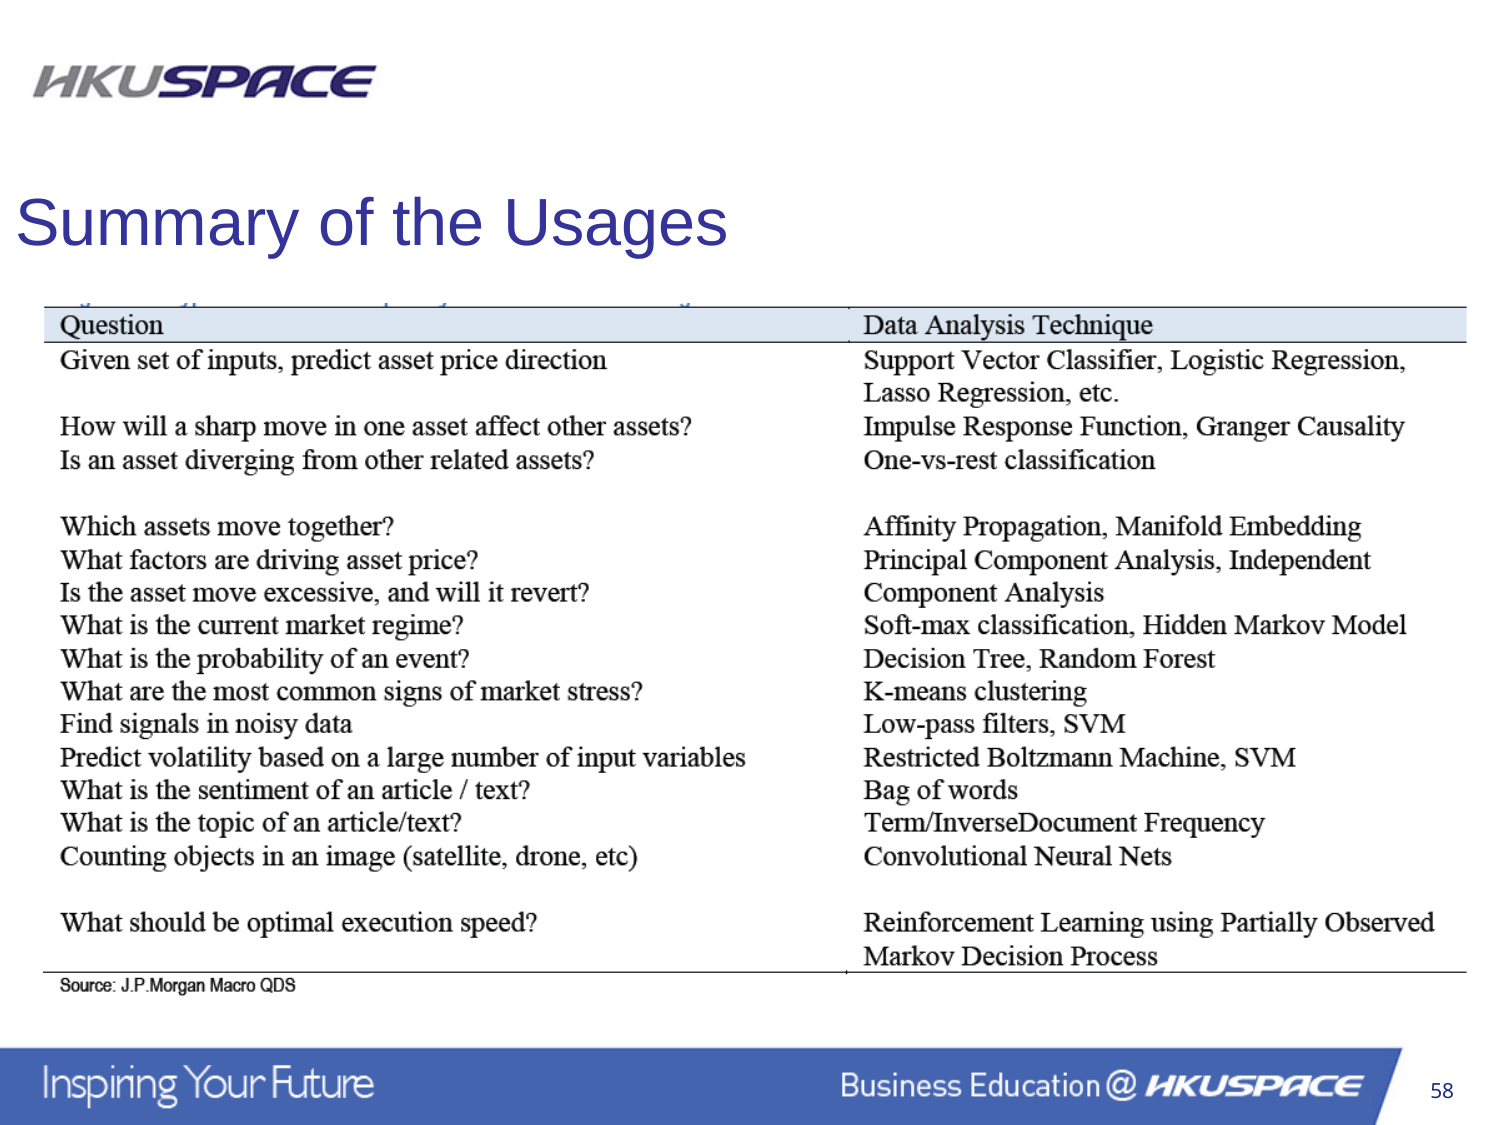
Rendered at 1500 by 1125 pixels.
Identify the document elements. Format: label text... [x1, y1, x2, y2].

title Summary of the Usages [0, 101, 1325, 266]
picture [0, 0, 1500, 1125]
slide_number 58 [1415, 1070, 1499, 1125]
